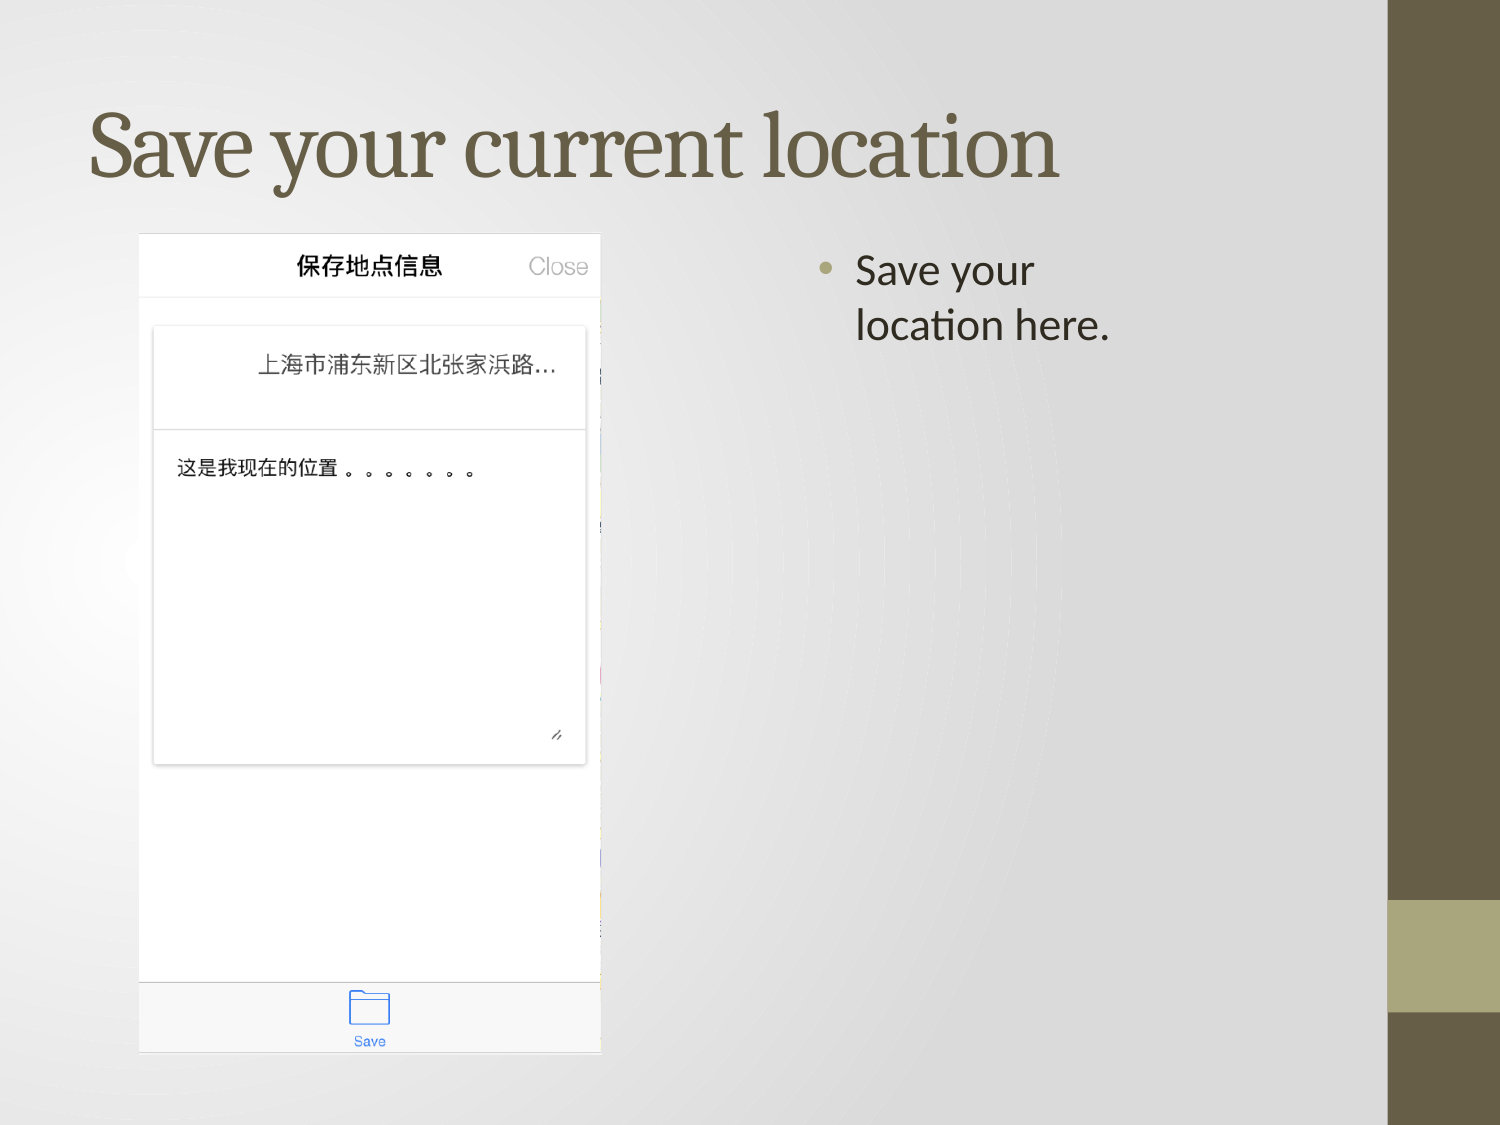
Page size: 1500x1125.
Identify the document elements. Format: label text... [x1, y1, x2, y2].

title Save your current location [75, 45, 1325, 233]
picture [139, 231, 603, 1055]
list Save your location here. [784, 232, 1158, 890]
